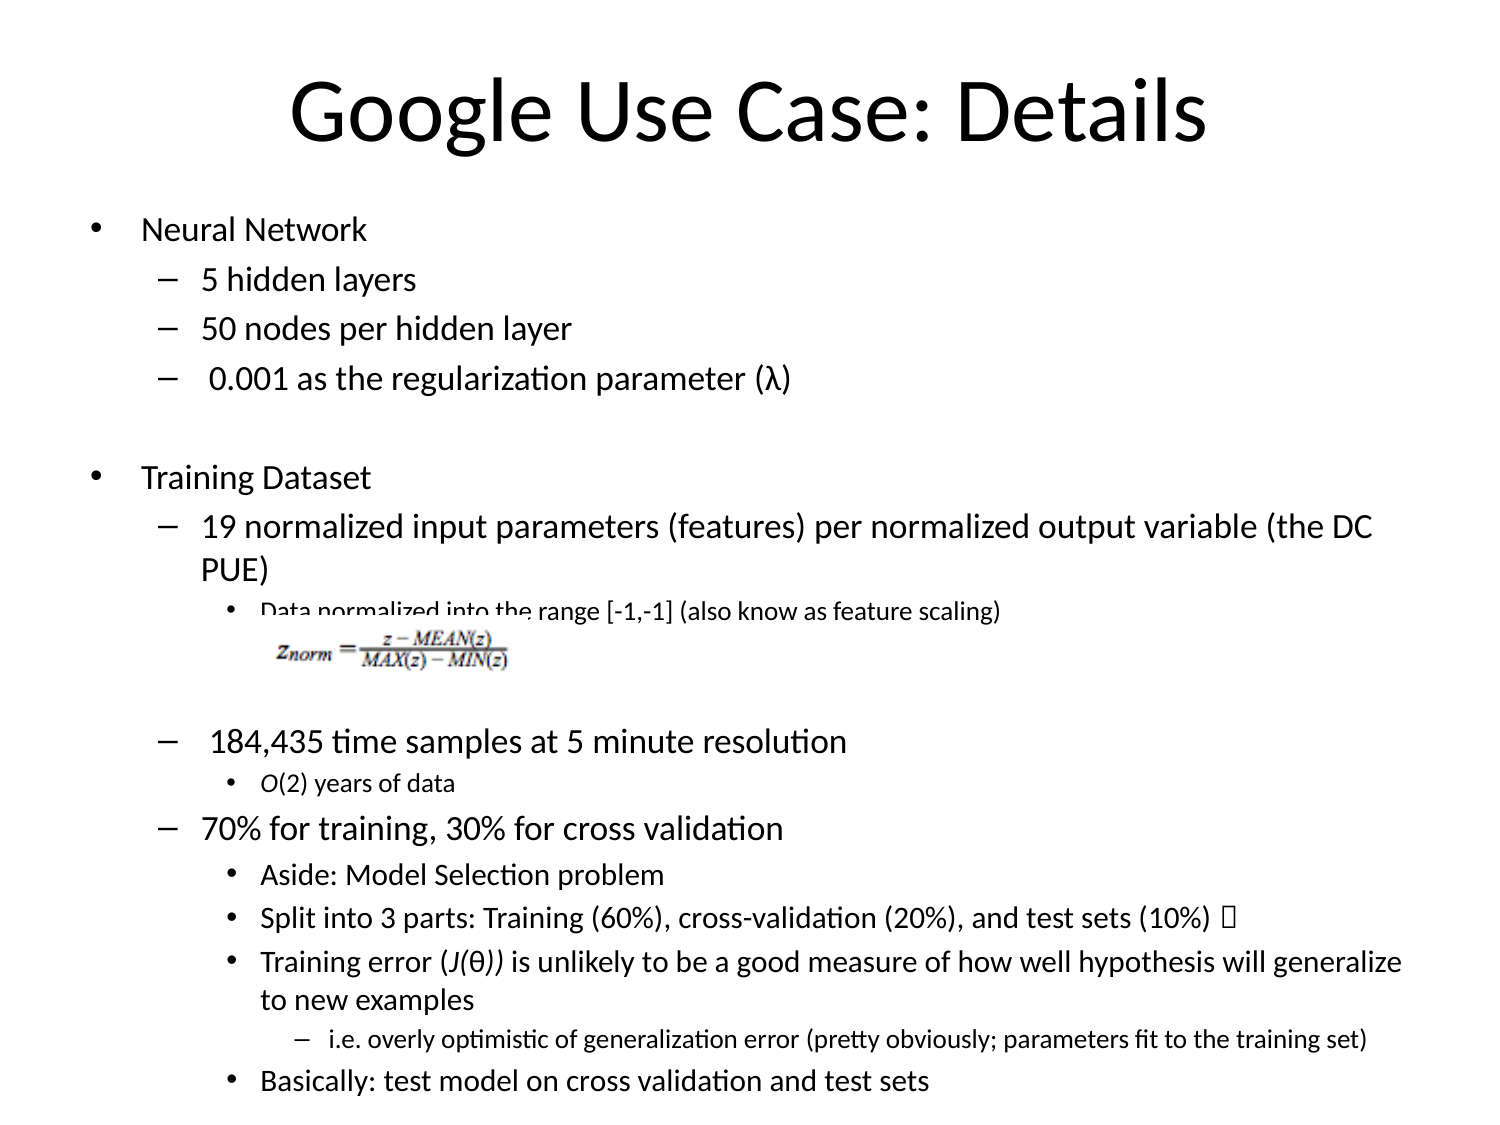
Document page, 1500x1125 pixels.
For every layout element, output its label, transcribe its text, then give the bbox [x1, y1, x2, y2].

list Neural Network 5 hidden layers 50 nodes per hidden layer 0.001 as the regularization parameter (λ) Training Dataset 19 normalized input parameters (features) per normalized output variable (the DC PUE) Data normalized into the range [-1,-1] (also know as feature scaling) 184,435 time samples at 5 minute resolution O(2) years of data 70% for training, 30% for cross validation Aside: Model Selection problem Split into 3 parts: Training (60%), cross-validation (20%), and test sets (10%)  Training error (J(θ)) is unlikely to be a good measure of how well hypothesis will generalize to new examples i.e. overly optimistic of generalization error (pretty obviously; parameters fit to the training set) Basically: test model on cross validation and test sets [75, 198, 1425, 1120]
title Google Use Case: Details [75, 11, 1425, 198]
picture [261, 614, 528, 690]
